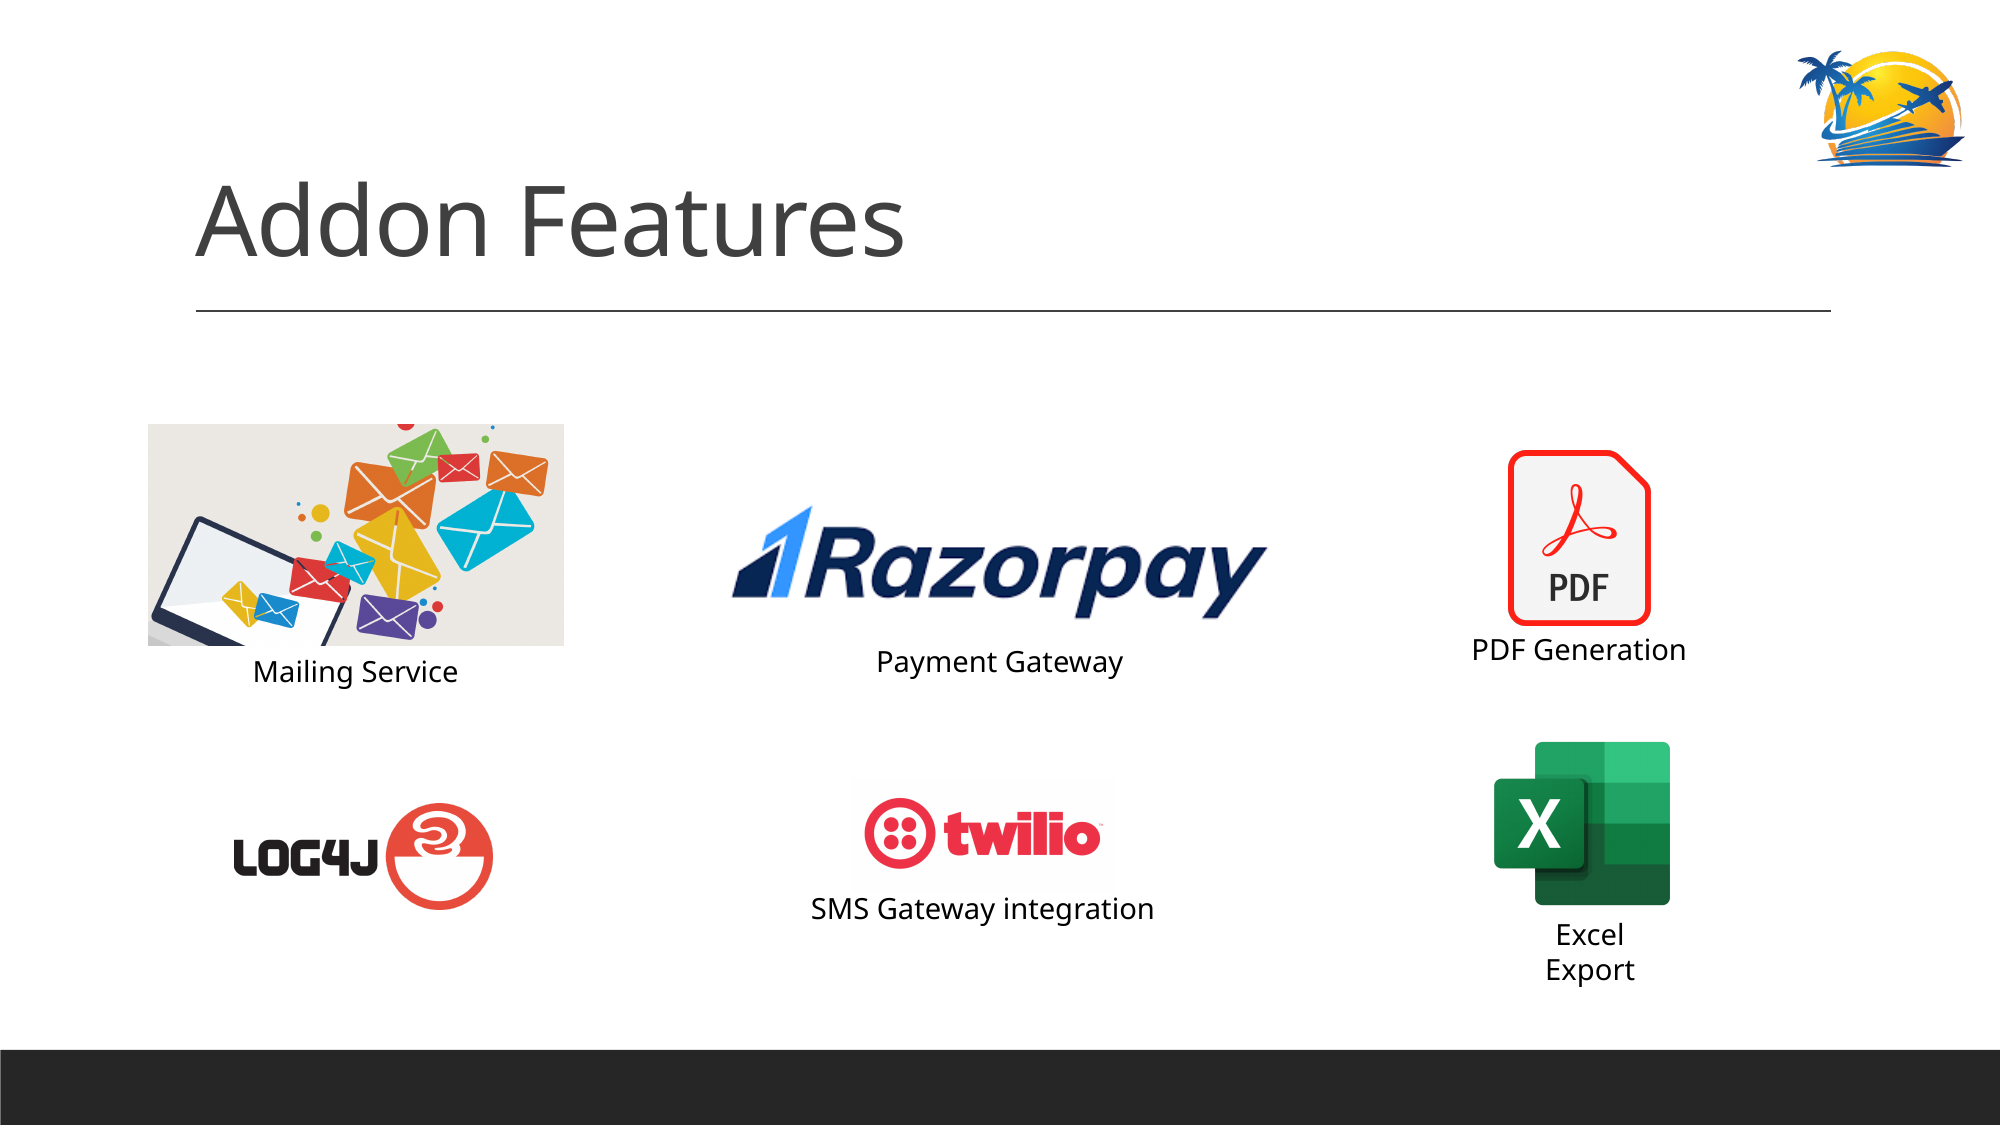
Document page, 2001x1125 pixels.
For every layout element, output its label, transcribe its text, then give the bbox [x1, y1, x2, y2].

title Addon Features [180, 47, 1830, 285]
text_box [1398, 701, 1766, 960]
picture [234, 802, 494, 911]
picture [689, 462, 1268, 663]
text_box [1268, 449, 1890, 676]
picture [1761, 0, 2000, 225]
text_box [87, 424, 624, 697]
text_box Payment Gateway [689, 668, 1311, 687]
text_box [672, 778, 1294, 935]
